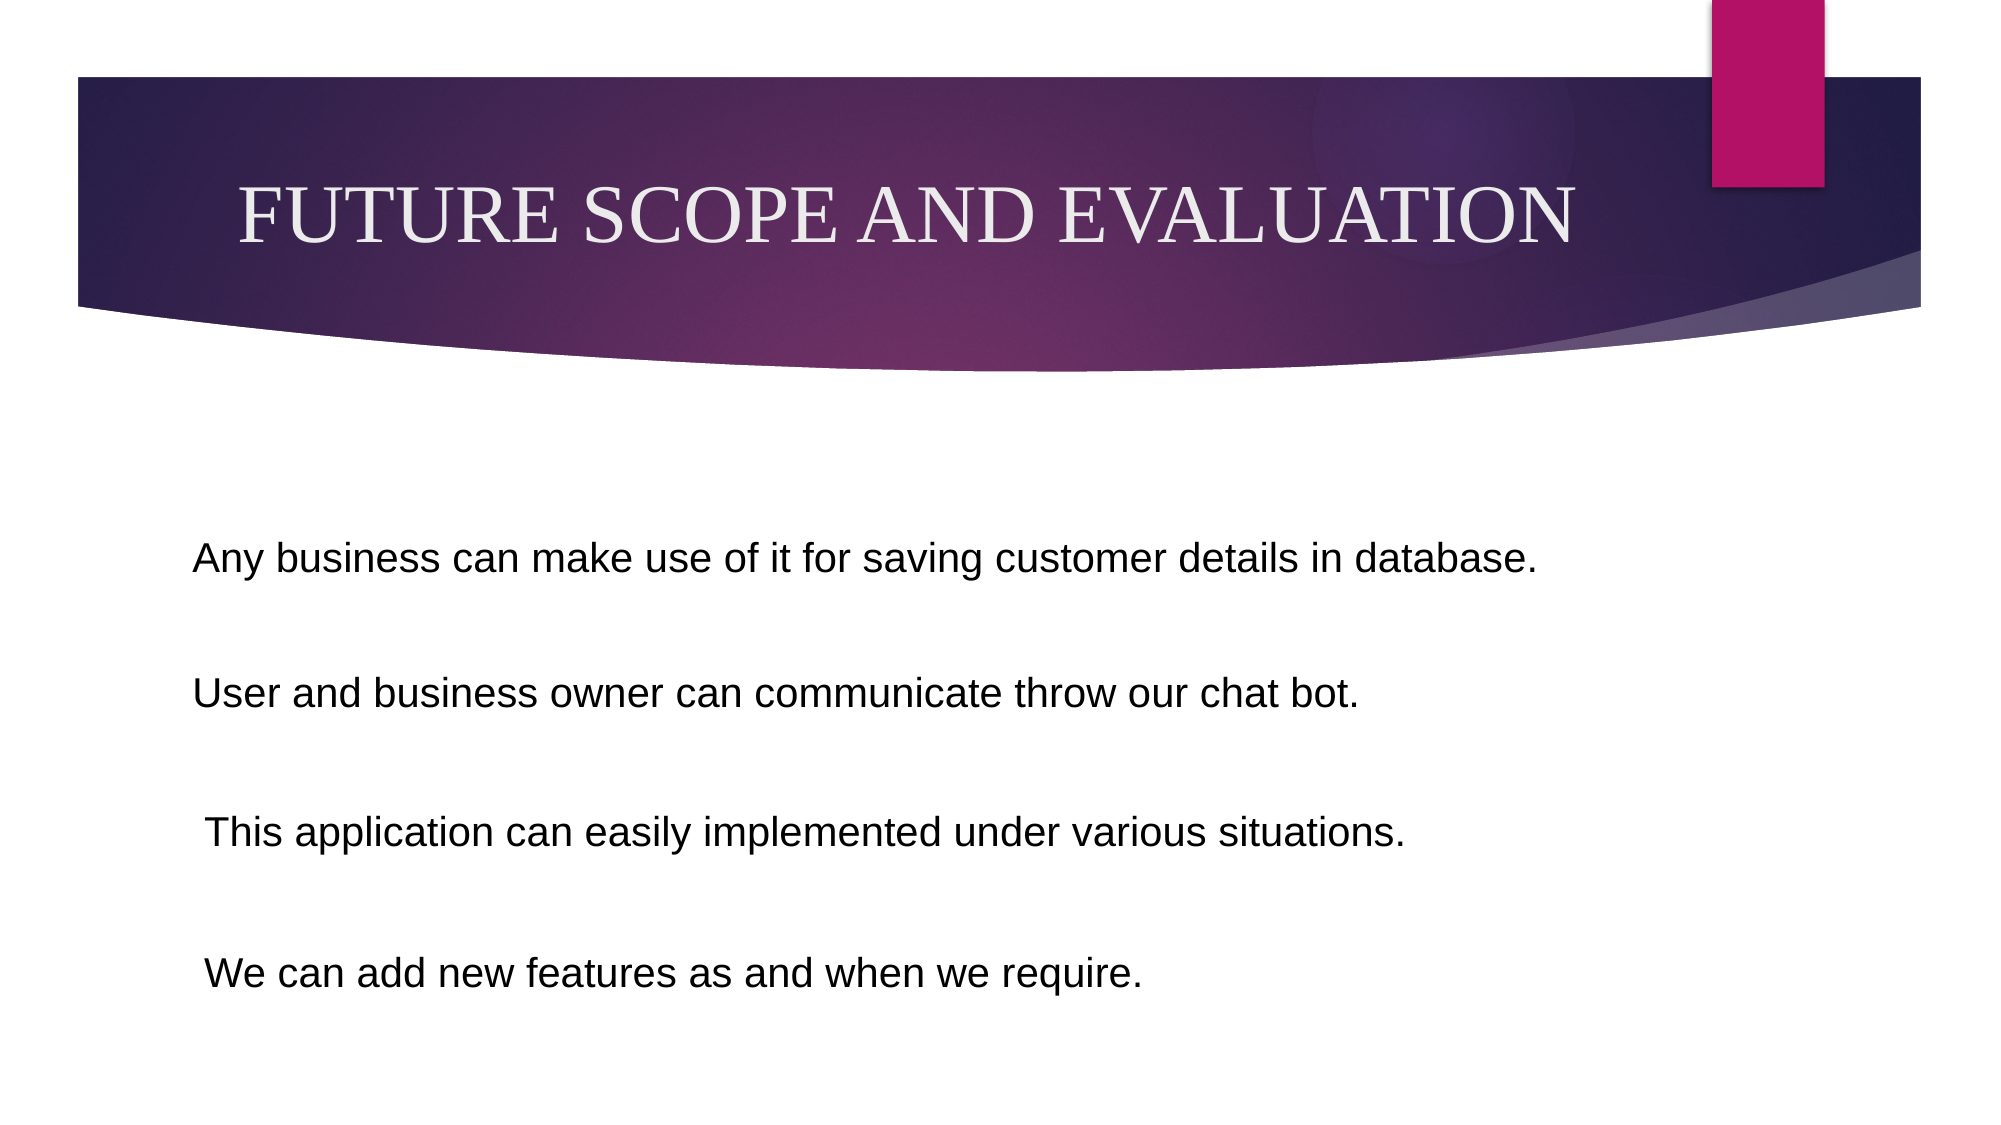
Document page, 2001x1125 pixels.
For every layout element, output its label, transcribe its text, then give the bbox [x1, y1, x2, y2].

text_box We can add new features as and when we require. [189, 938, 1551, 1003]
title FUTURE SCOPE AND EVALUATION [189, 150, 1627, 267]
text_box Any business can make use of it for saving customer details in database. [177, 523, 1834, 589]
text_box User and business owner can communicate throw our chat bot. [177, 658, 1703, 723]
text_box This application can easily implemented under various situations. [189, 797, 1627, 863]
